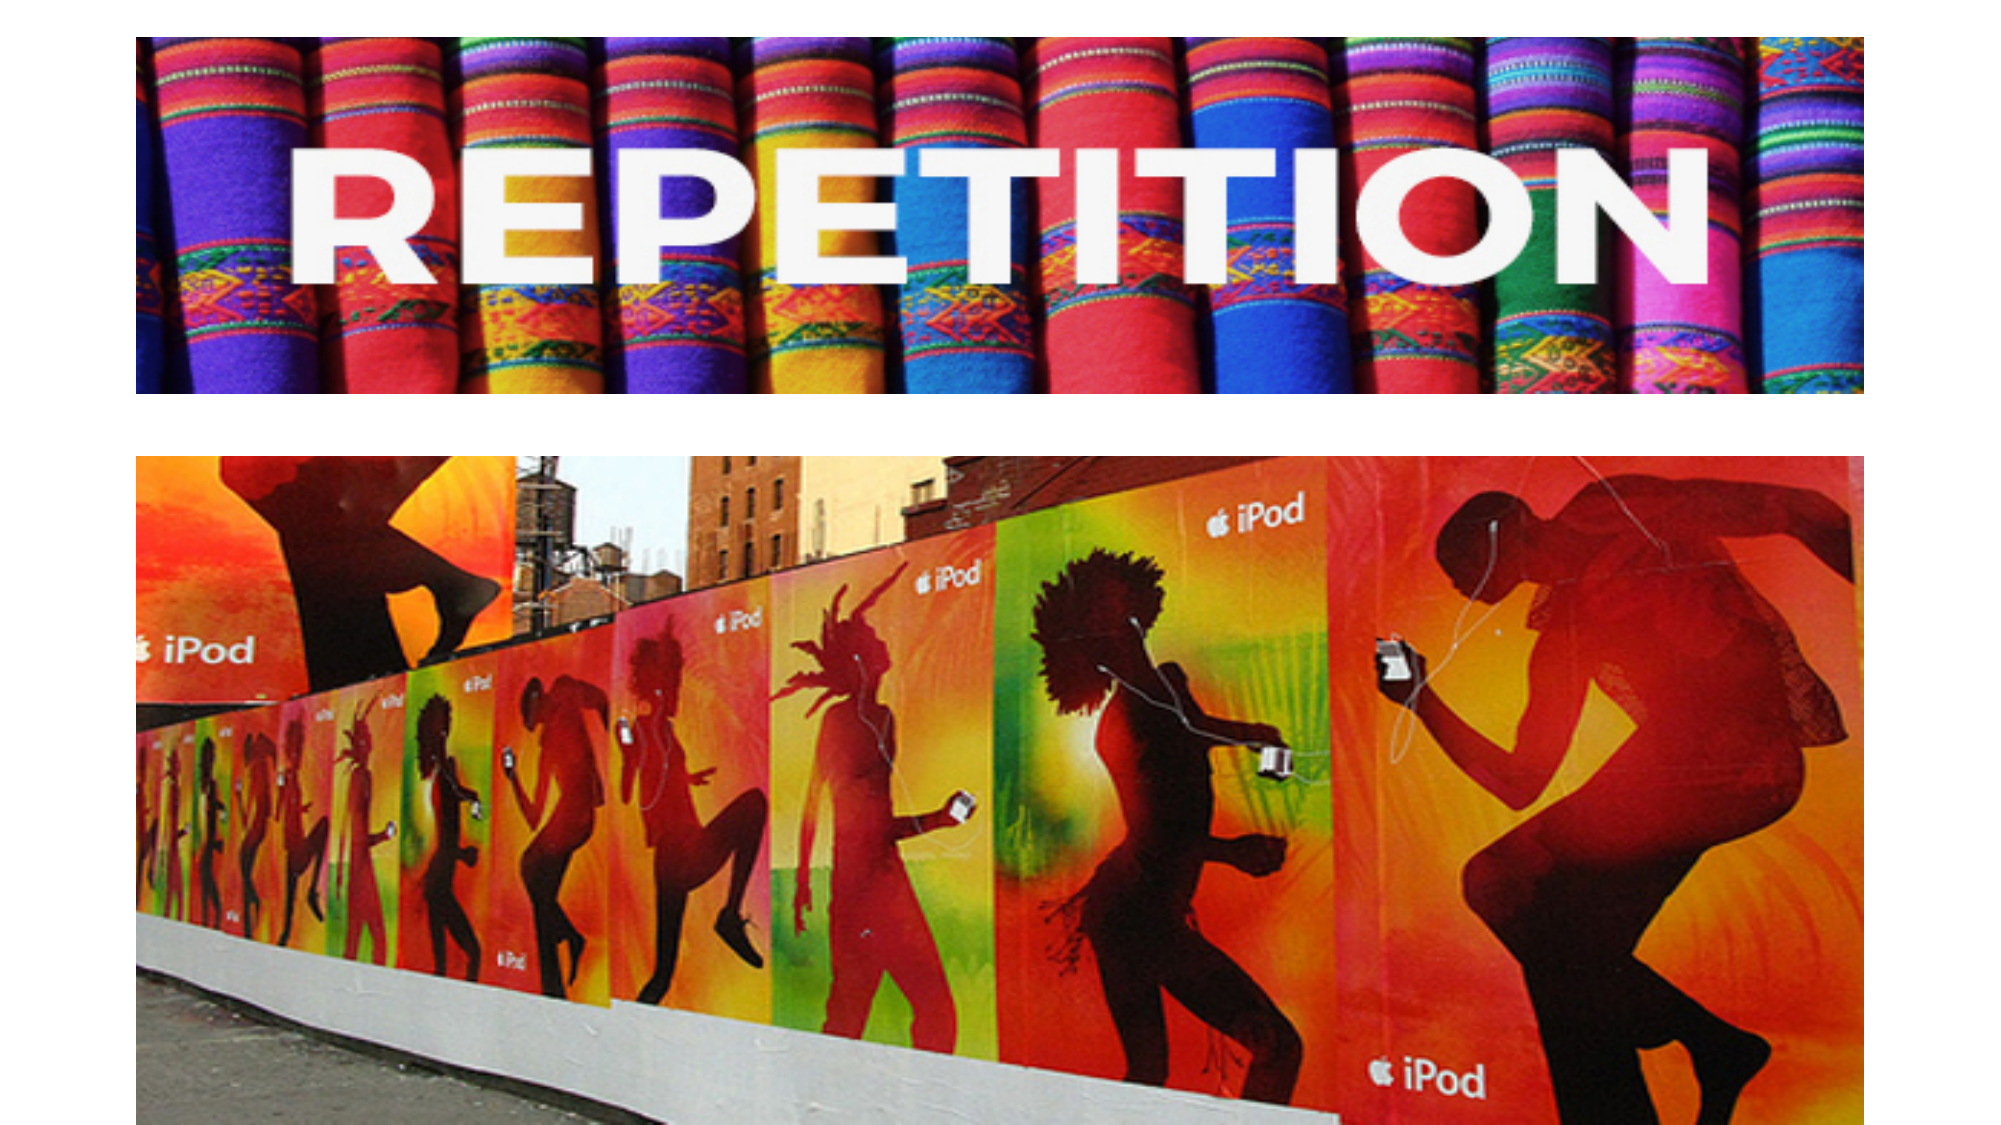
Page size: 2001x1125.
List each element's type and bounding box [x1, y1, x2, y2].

picture [136, 456, 1864, 1125]
picture [136, 37, 1864, 394]
